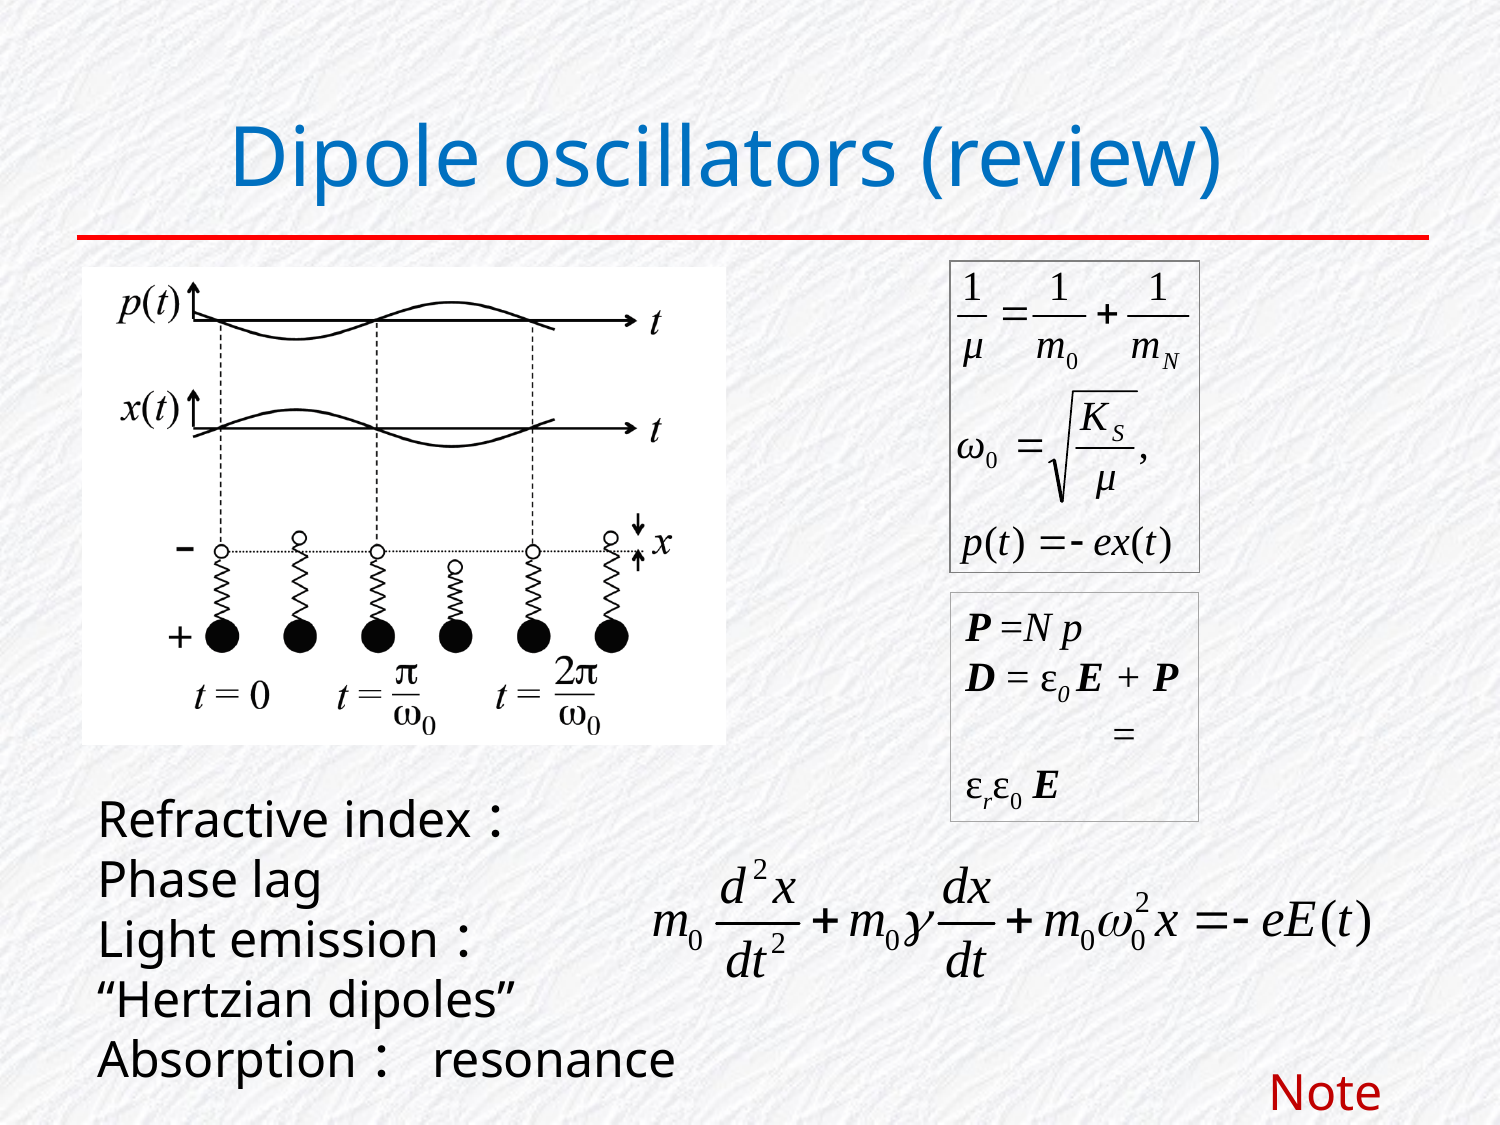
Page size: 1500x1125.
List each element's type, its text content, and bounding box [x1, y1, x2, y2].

picture [0, 0, 1500, 1125]
text_box Note [1253, 1053, 1398, 1125]
text_box P =N p D = ε0 E + P = εrε0 E [950, 592, 1199, 822]
text_box Refractive index： Phase lag Light emission： “Hertzian dipoles” Absorption：resonance [82, 780, 1311, 1095]
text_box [643, 844, 1383, 990]
text_box Dipole oscillators (review) [214, 95, 1239, 211]
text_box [950, 261, 1199, 573]
